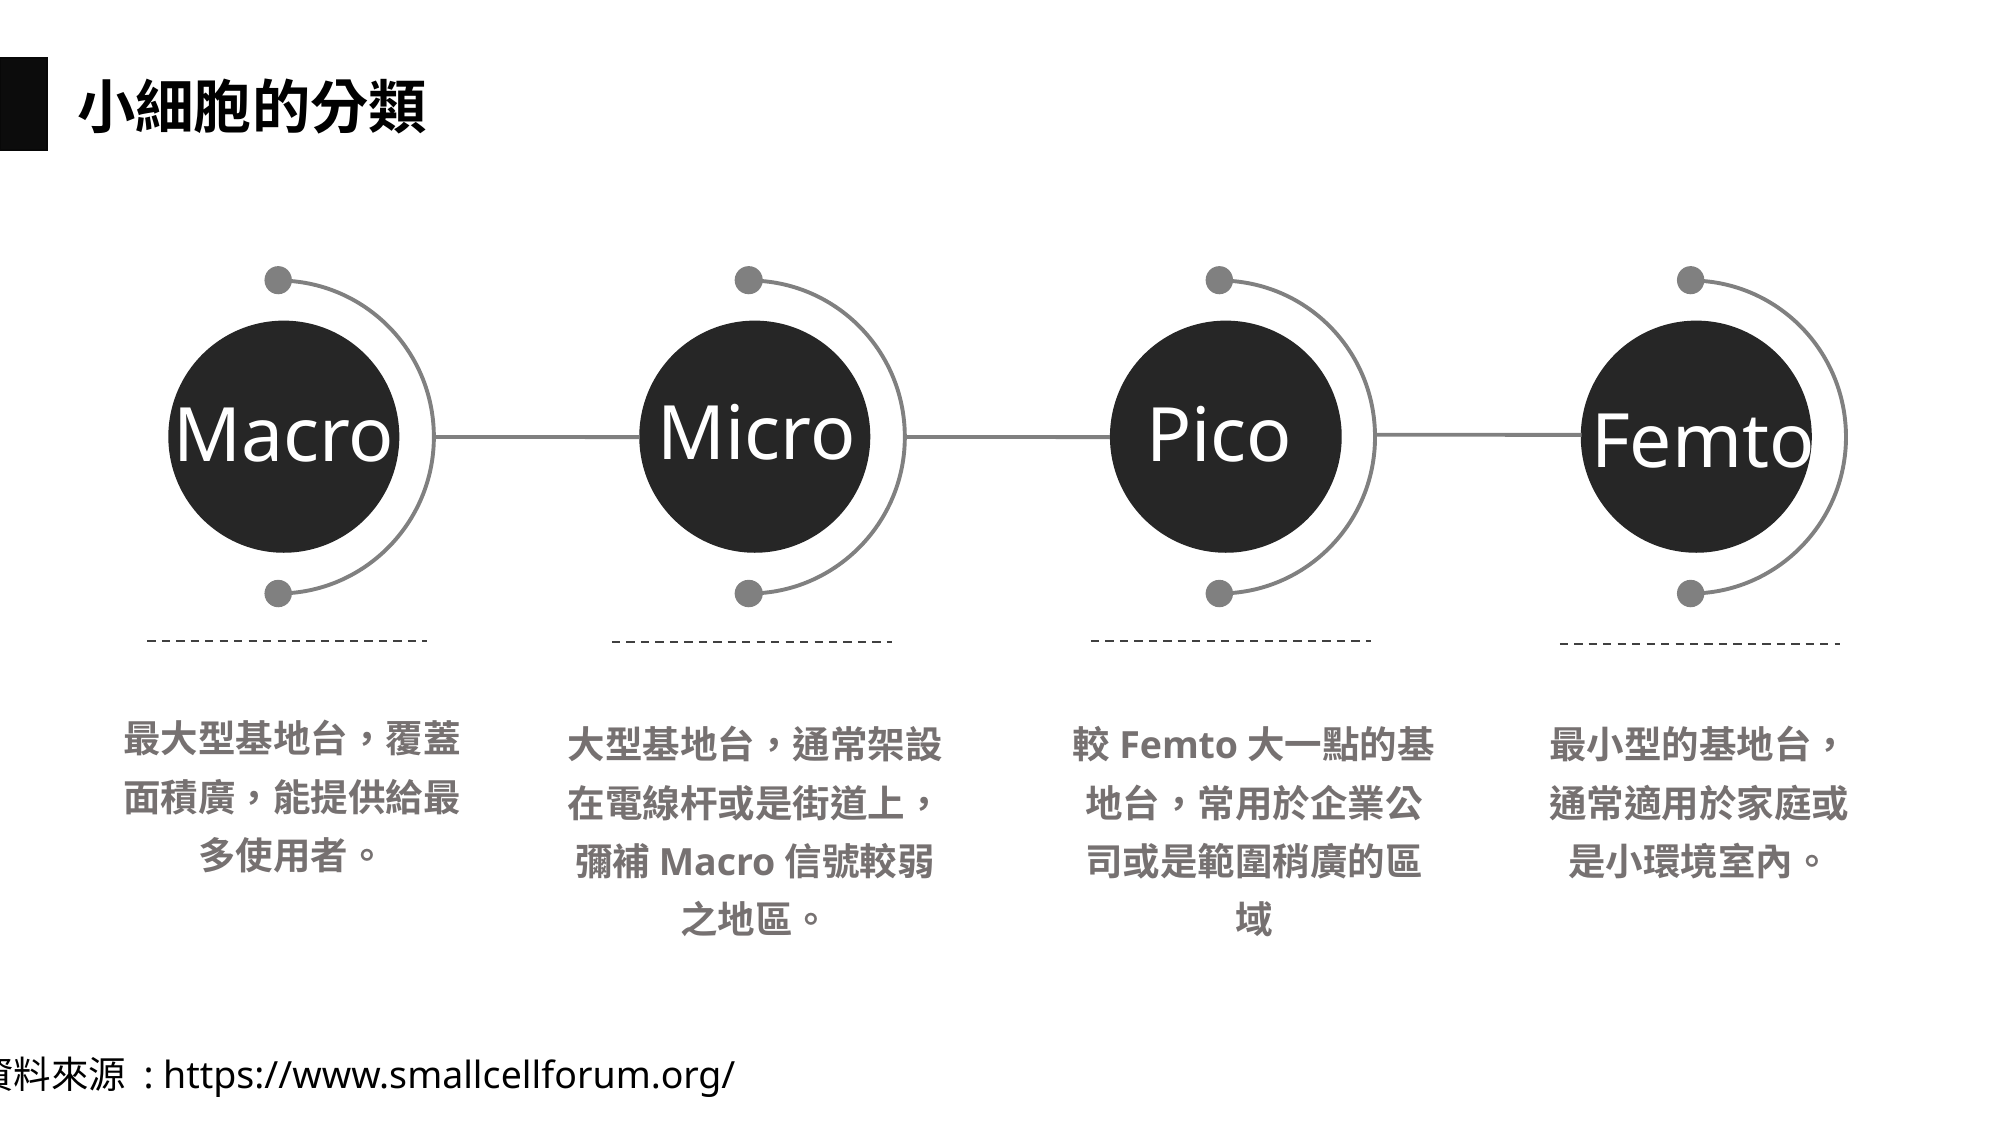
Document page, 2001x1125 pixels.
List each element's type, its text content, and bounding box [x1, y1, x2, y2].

text_box 最小型的基地台，通常適用於家庭或是小環境室內。 [1528, 700, 1870, 891]
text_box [1815, 266, 1846, 608]
text_box 較Femto大一點的基地台，常用於企業公司或是範圍稍廣的區域 [1057, 700, 1450, 949]
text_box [264, 266, 734, 608]
text_box 大型基地台，通常架設在電線杆或是街道上，彌補Macro信號較弱之地區。 [544, 700, 965, 949]
text_box 資料來源 : https://www.smallcellforum.org/ [0, 1043, 751, 1125]
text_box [1205, 266, 1815, 608]
text_box 小細胞的分類 [62, 63, 442, 148]
text_box [0, 57, 48, 151]
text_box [734, 266, 1205, 608]
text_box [168, 320, 264, 553]
text_box 最大型基地台，覆蓋面積廣，能提供給最多使用者。 [99, 694, 484, 885]
